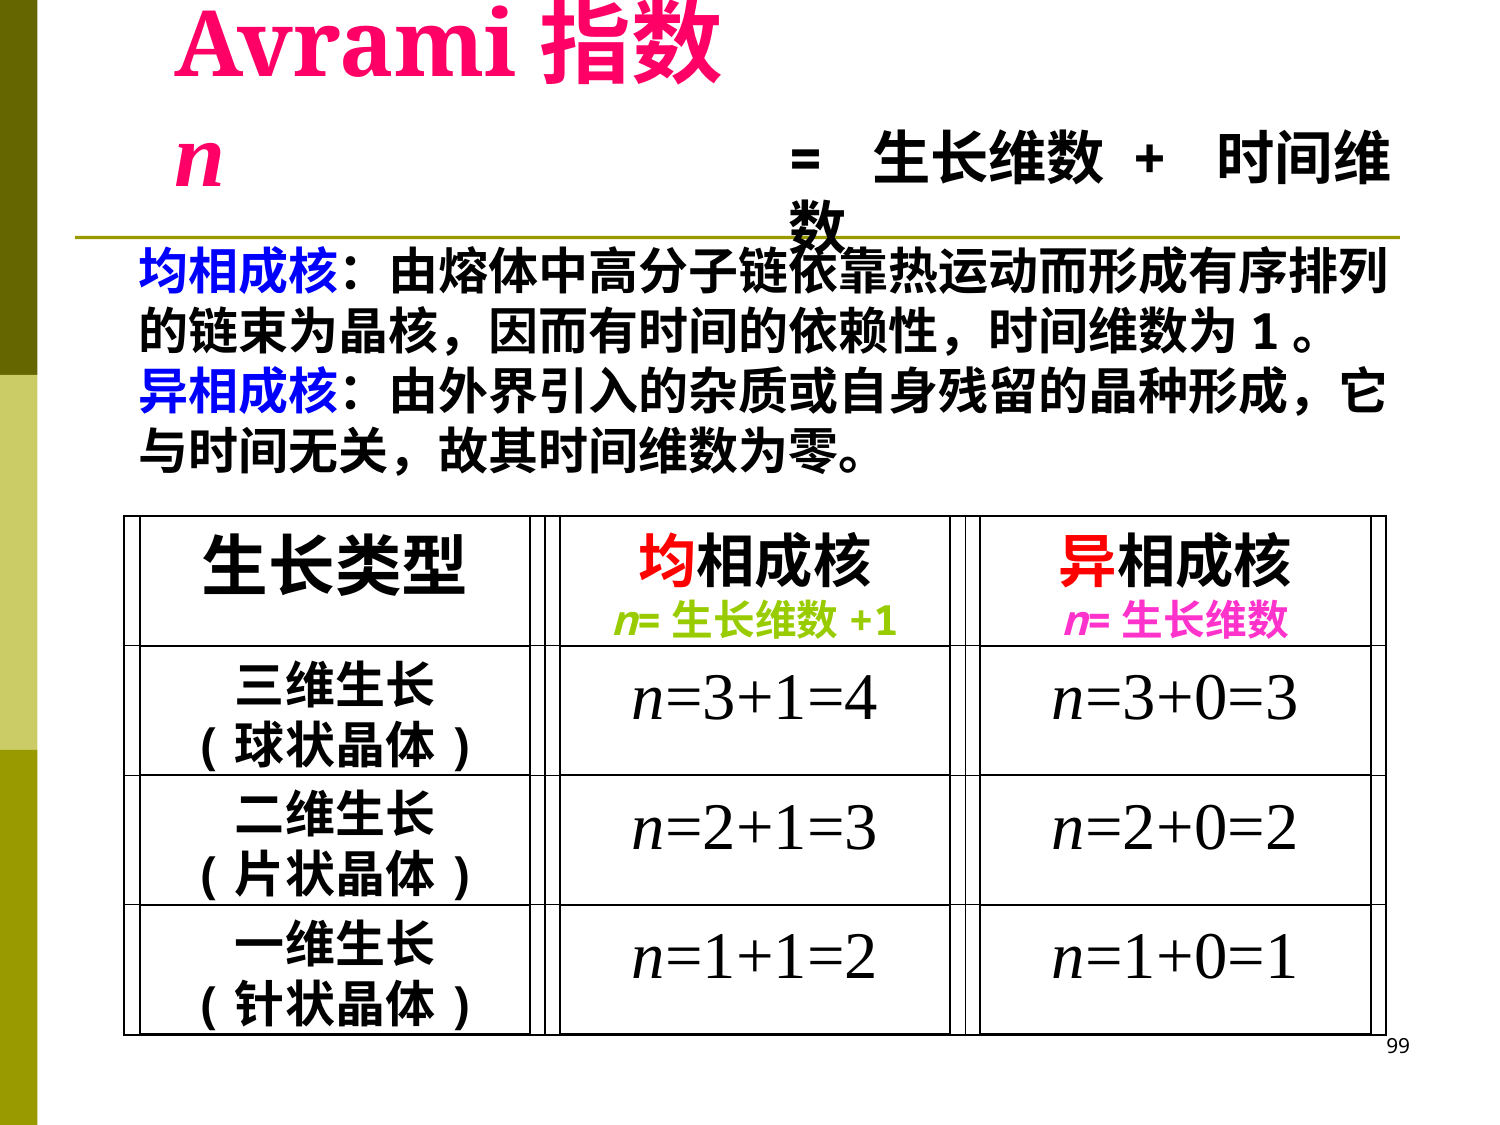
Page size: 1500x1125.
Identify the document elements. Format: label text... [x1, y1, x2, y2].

slide_number 99 [1074, 1025, 1425, 1100]
title Avrami指数n [159, 66, 739, 213]
text_box 均相成核：由熔体中高分子链依靠热运动而形成有序排列的链束为晶核，因而有时间的依赖性，时间维数为1。 异相成核：由外界引入的杂质或自身残留的晶种形成，它与时间无关，故其时间维数为零。 [123, 231, 1424, 487]
text_box = 生长维数 + 时间维数 [773, 113, 1424, 231]
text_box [123, 515, 1387, 1036]
